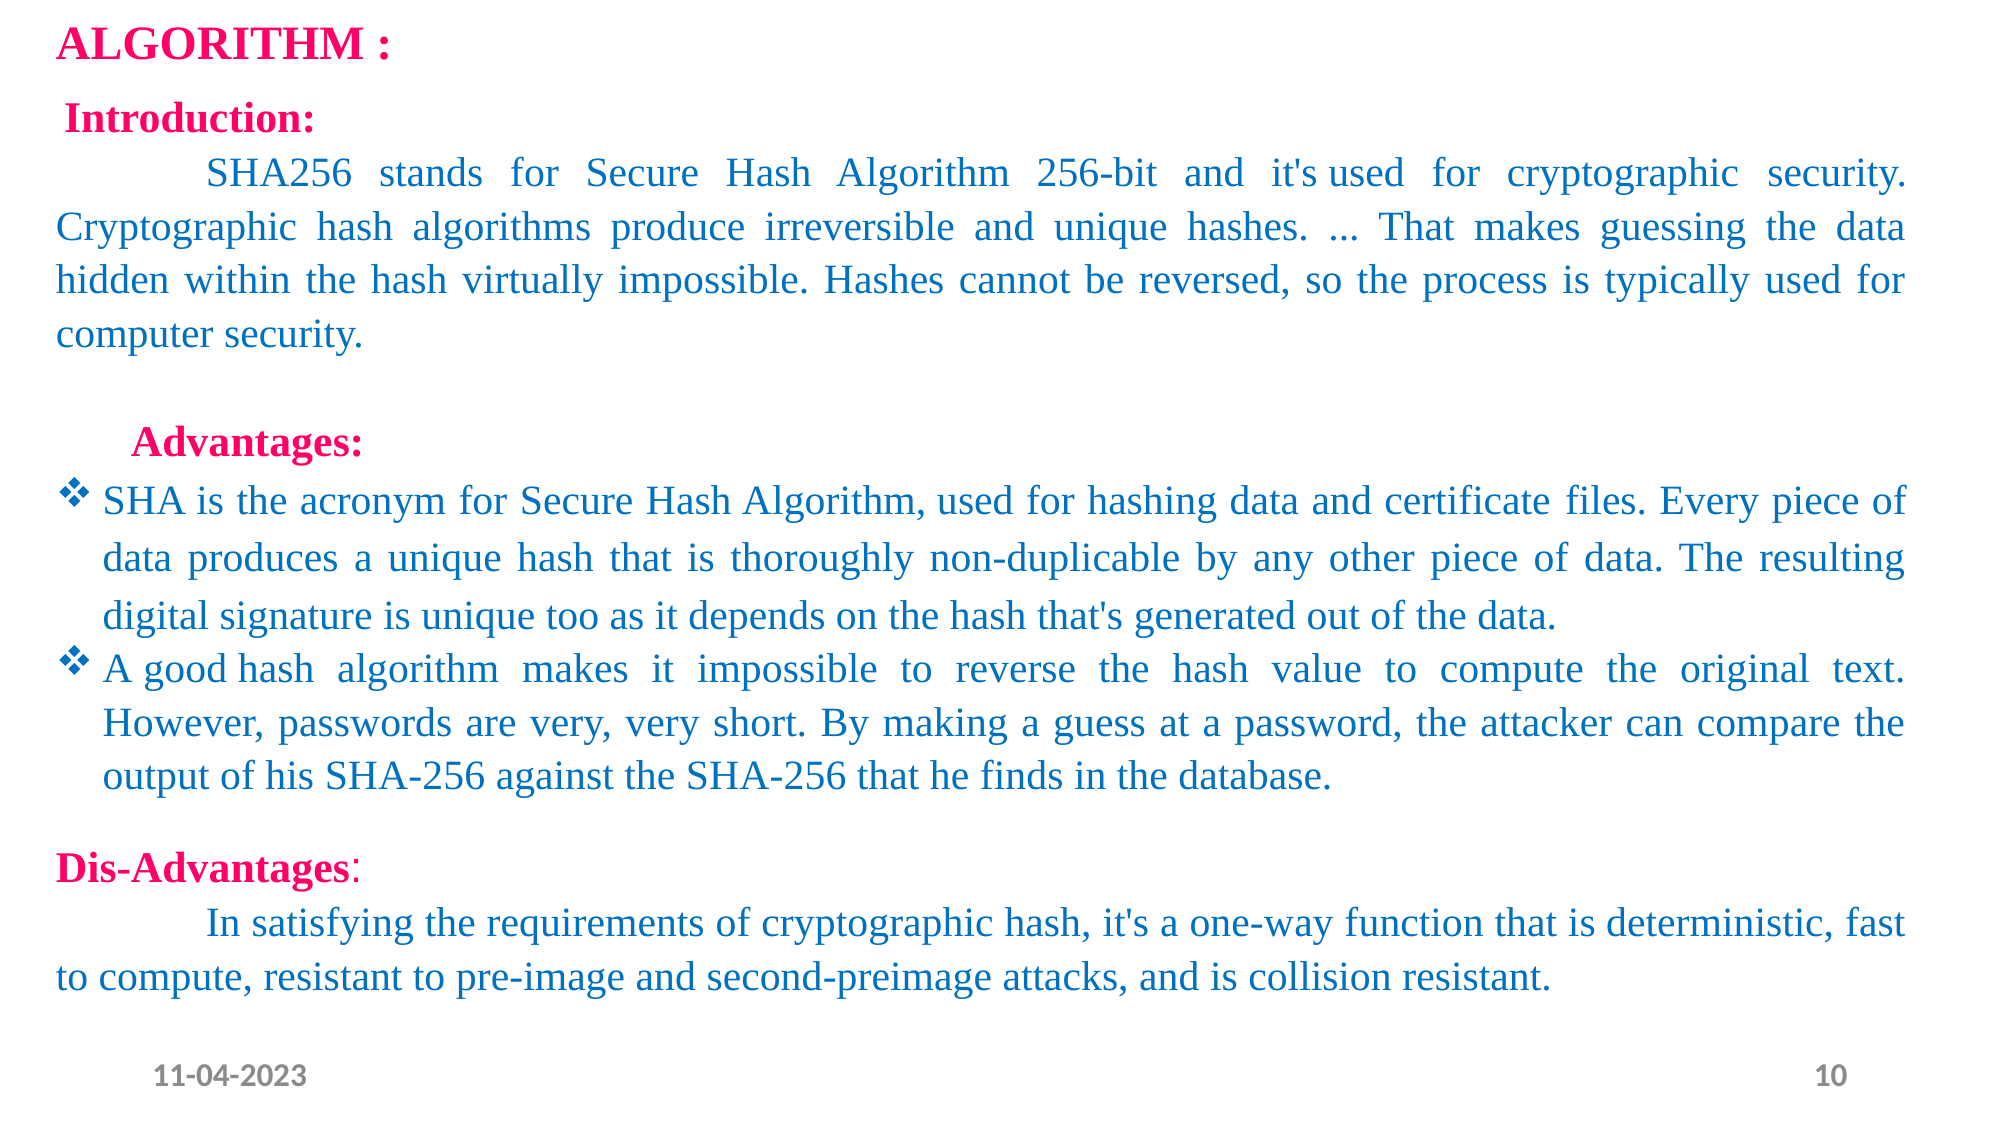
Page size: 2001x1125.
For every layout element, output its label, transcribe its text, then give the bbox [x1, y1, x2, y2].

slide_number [137, 1042, 588, 1103]
text_box ALGORITHM : Introduction: SHA256 stands for Secure Hash Algorithm 256-bit and it's used for cryptographic security. Cryptographic hash algorithms produce irreversible and unique hashes. ... That makes guessing the data hidden within the hash virtually impossible. Hashes cannot be reversed, so the process is typically used for computer security. Advantages: SHA is the acronym for Secure Hash Algorithm, used for hashing data and certificate files. Every piece of data produces a unique hash that is thoroughly non-duplicable by any other piece of data. The resulting digital signature is unique too as it depends on the hash that's generated out of the data. A good hash algorithm makes it impossible to reverse the hash value to compute the original text. However, passwords are very, very short. By making a guess at a password, the attacker can compare the output of his SHA-256 against the SHA-256 that he finds in the database. Dis-Advantages: In satisfying the requirements of cryptographic hash, it's a one-way function that is deterministic, fast to compute, resistant to pre-image and second-preimage attacks, and is collision resistant. [41, 0, 1922, 1064]
slide_number 10 [1412, 1042, 1863, 1103]
